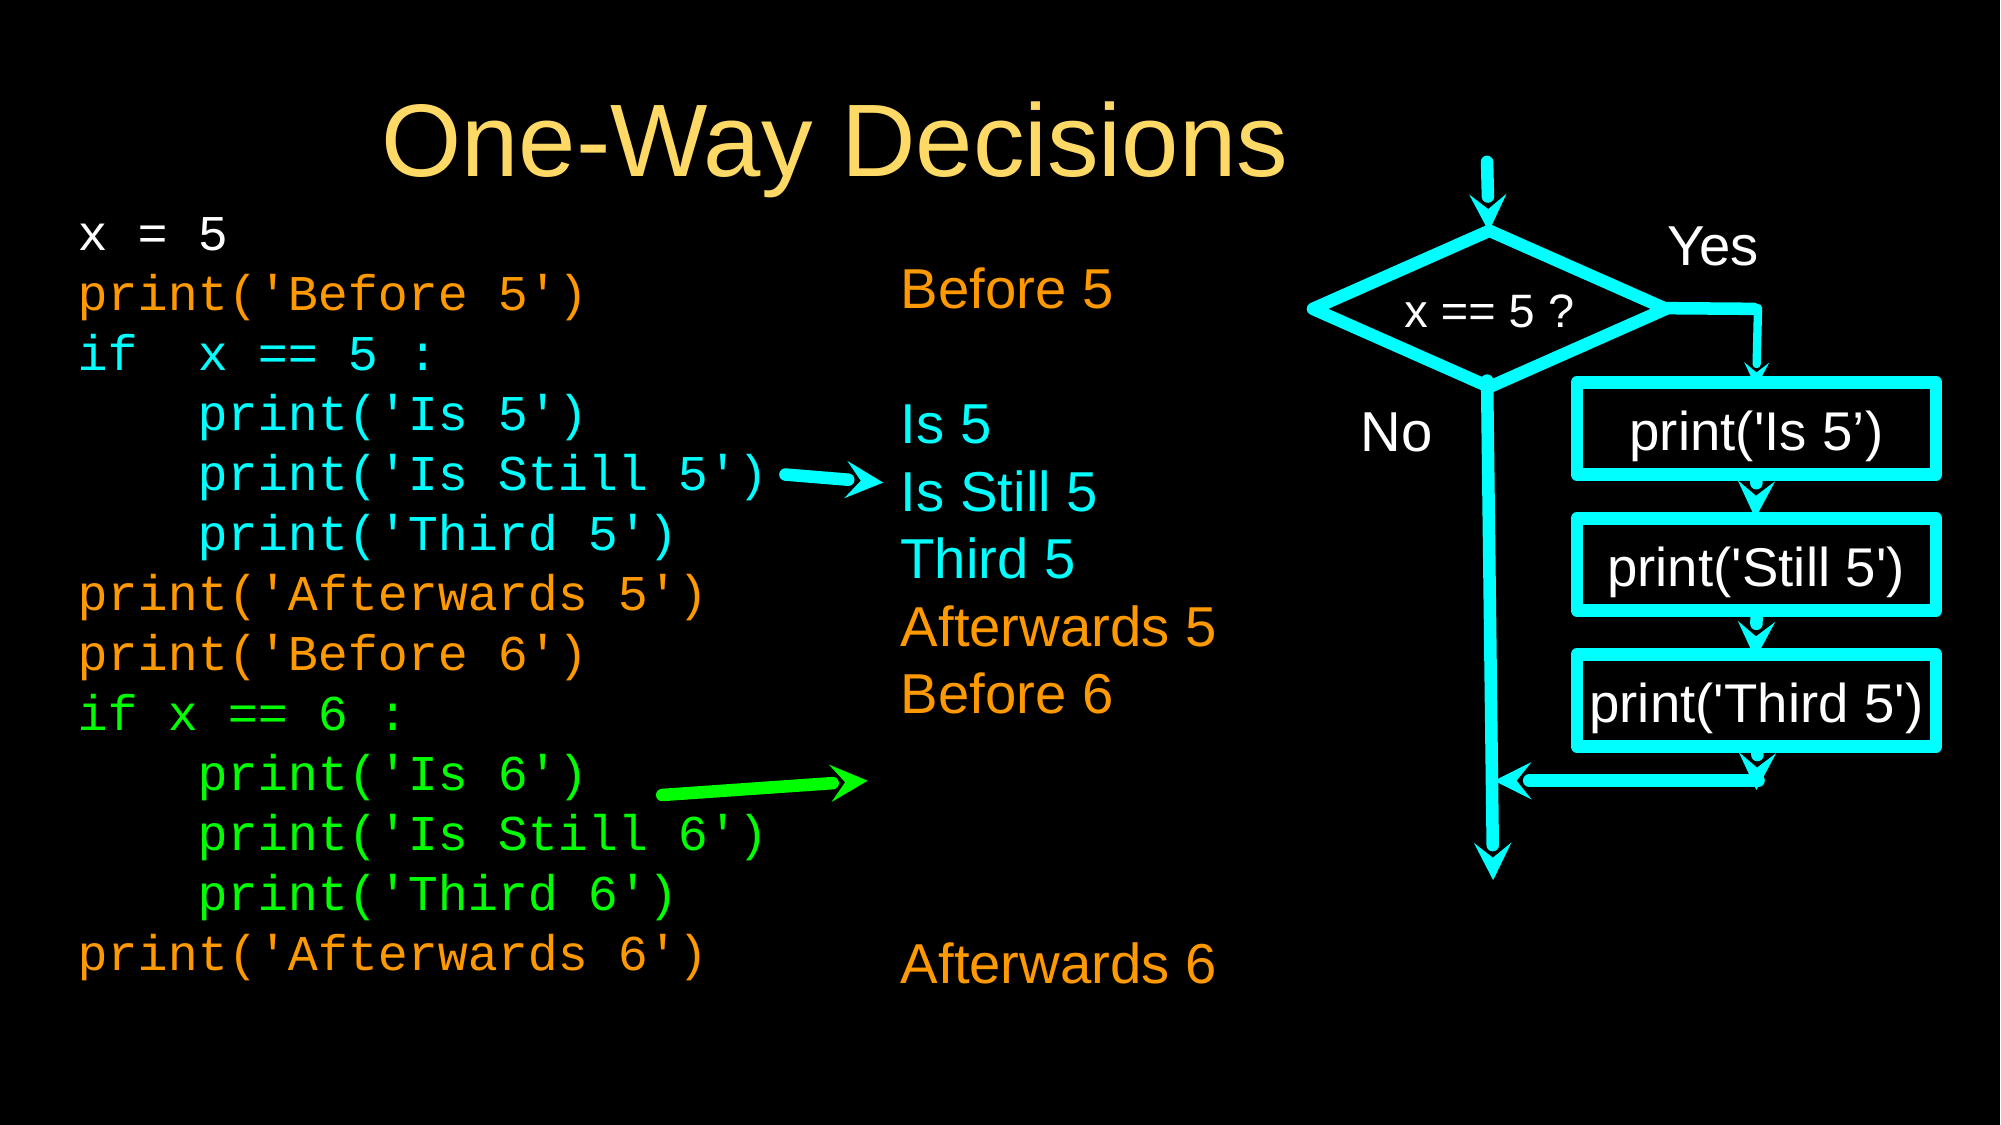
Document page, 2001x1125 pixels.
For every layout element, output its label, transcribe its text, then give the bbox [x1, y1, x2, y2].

text_box print('Third 5') [1576, 654, 1937, 747]
title One-Way Decisions [249, 69, 1421, 202]
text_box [785, 474, 884, 483]
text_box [1755, 307, 1759, 388]
text_box Yes [1644, 205, 1782, 282]
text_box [1486, 380, 1494, 881]
text_box x = 5 print('Before 5') if x == 5 : print('Is 5') print('Is Still 5') print('Third 5') print('Afterwards 5') print('Before 6') if x == 6 : print('Is 6') print('Is Still 6') print('Third 6') print('Afterwards 6') [77, 189, 781, 991]
text_box Before 5 Is 5 Is Still 5 Third 5 Afterwards 5 Before 6 Afterwards 6 [900, 256, 1249, 991]
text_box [661, 780, 868, 796]
text_box x == 5 ? [1312, 232, 1659, 384]
text_box print('Still 5') [1576, 518, 1937, 611]
text_box No [1351, 390, 1441, 467]
text_box print('Is 5’) [1576, 382, 1937, 475]
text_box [1486, 161, 1490, 232]
